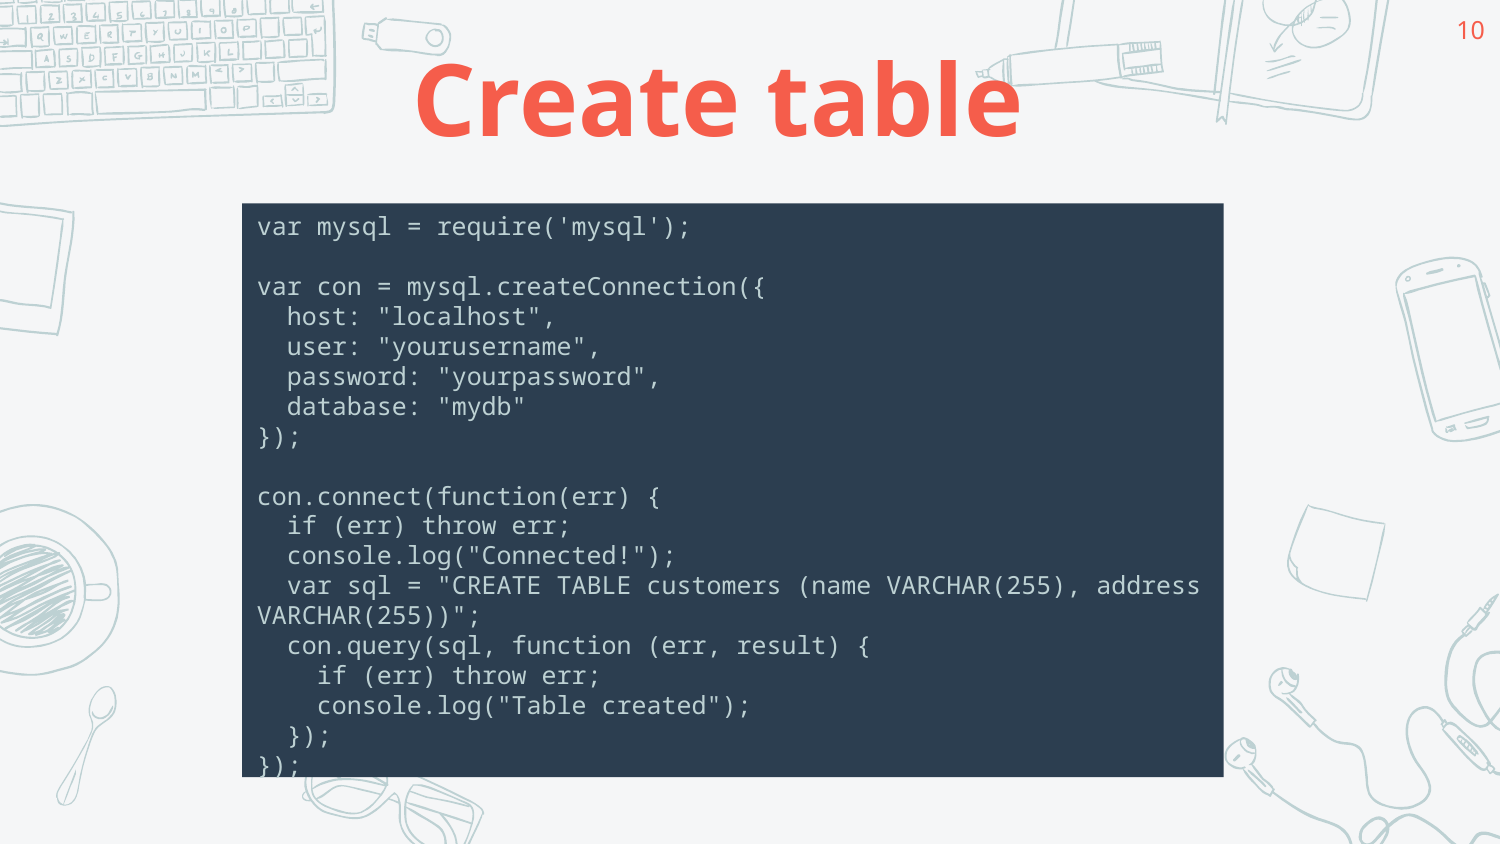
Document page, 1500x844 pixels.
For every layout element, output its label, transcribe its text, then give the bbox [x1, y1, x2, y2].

title Create table [153, 76, 1283, 172]
slide_number 10 [1435, 0, 1500, 53]
text_box var mysql = require('mysql'); var con = mysql.createConnection({ host: "localhost", user: "yourusername", password: "yourpassword", database: "mydb" }); con.connect(function(err) { if (err) throw err; console.log("Connected!"); var sql = "CREATE TABLE customers (name VARCHAR(255), address VARCHAR(255))"; con.query(sql, function (err, result) { if (err) throw err; console.log("Table created"); }); }); [242, 203, 1224, 778]
